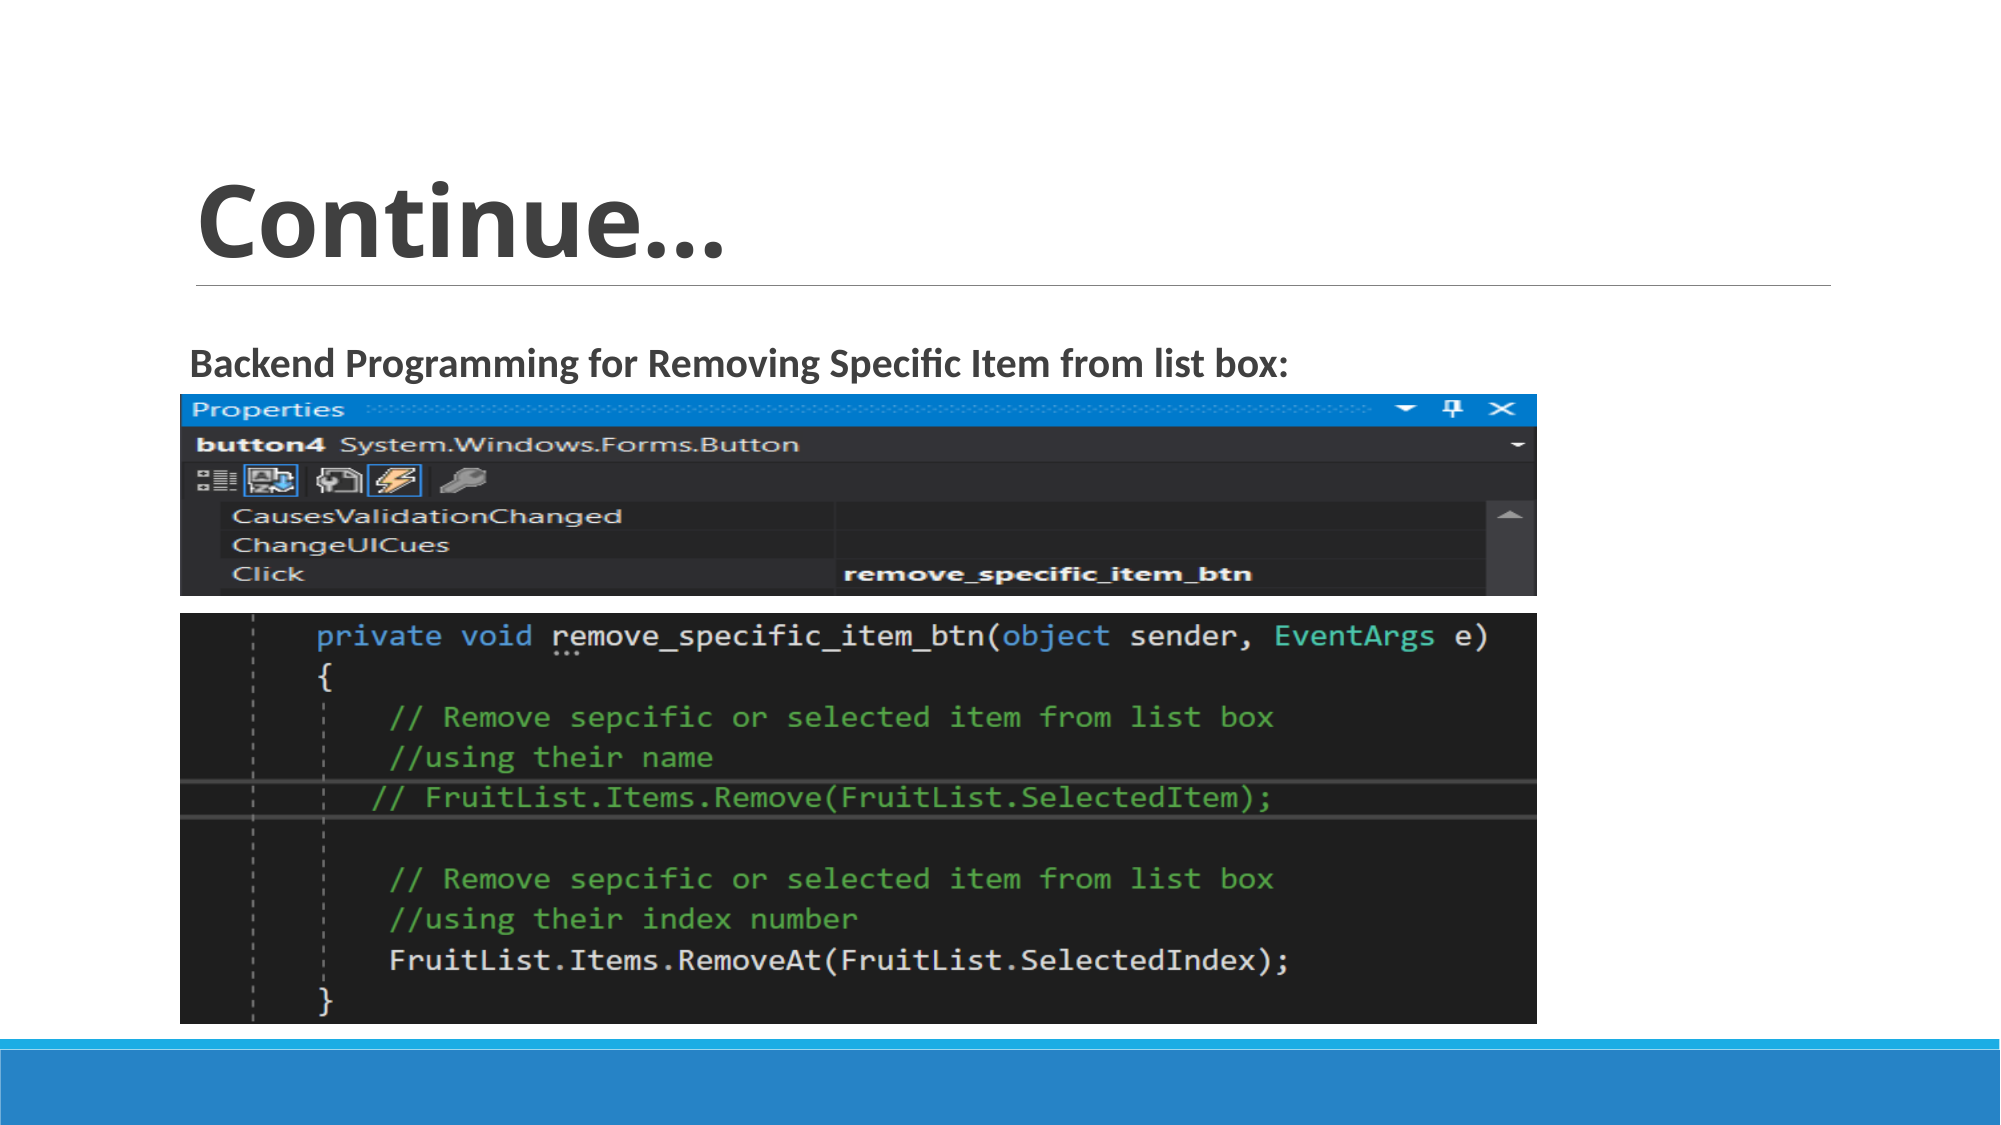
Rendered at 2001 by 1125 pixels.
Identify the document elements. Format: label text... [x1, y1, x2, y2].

picture [179, 394, 1537, 597]
list Backend Programming for Removing Specific Item from list box: [180, 302, 1830, 1035]
picture [179, 613, 1537, 1025]
title Continue… [180, 47, 1830, 285]
